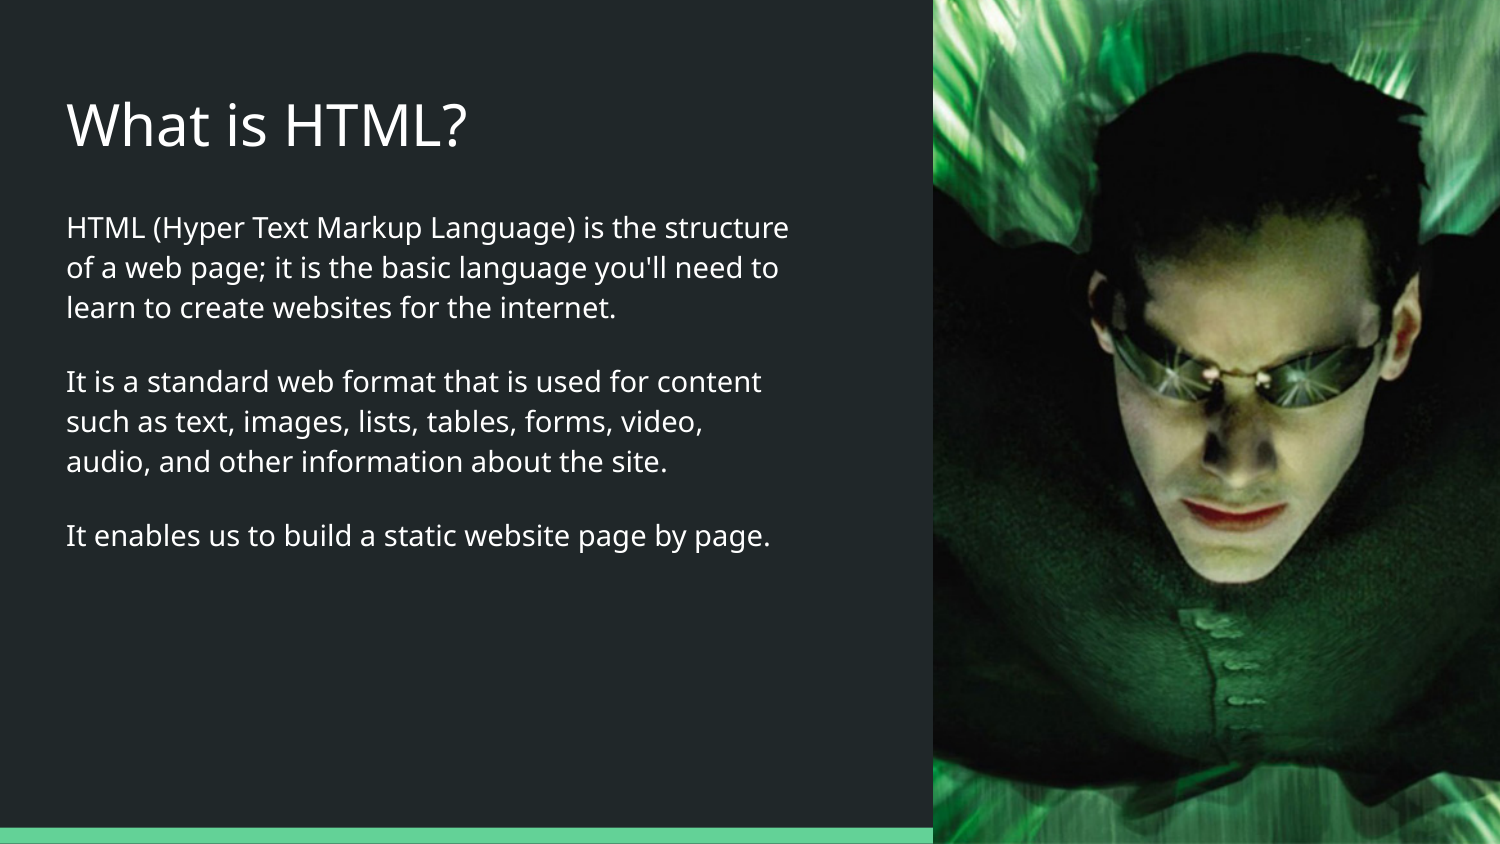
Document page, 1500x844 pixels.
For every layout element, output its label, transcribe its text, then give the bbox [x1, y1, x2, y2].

title What is HTML? [51, 72, 927, 167]
list HTML (Hyper Text Markup Language) is the structure of a web page; it is the basic language you'll need to learn to create websites for the internet. It is a standard web format that is used for content such as text, images, lists, tables, forms, video, audio, and other information about the site. It enables us to build a static website page by page. [51, 189, 808, 750]
picture [932, 0, 1500, 844]
